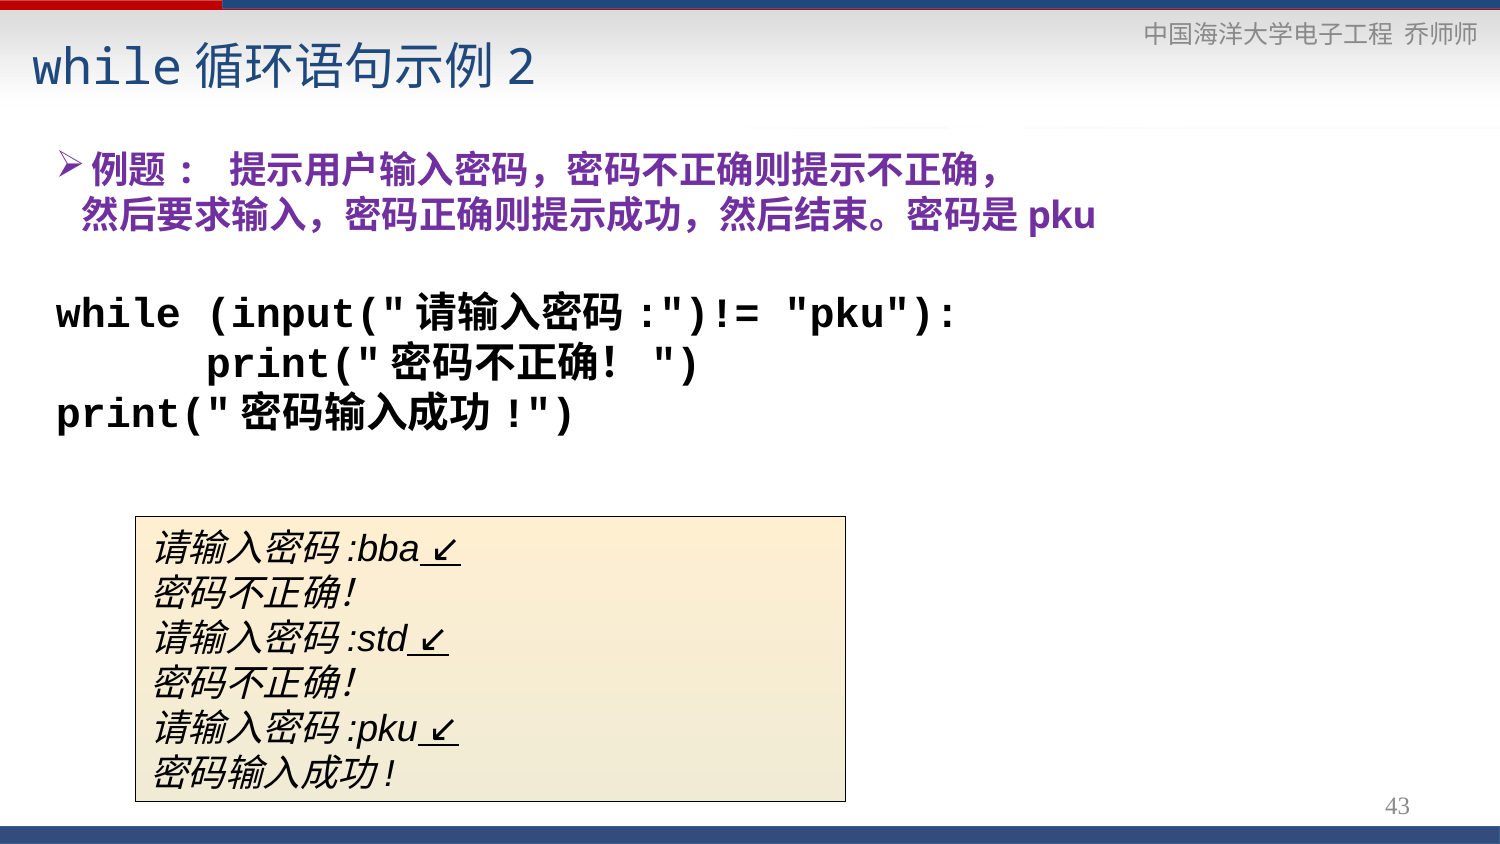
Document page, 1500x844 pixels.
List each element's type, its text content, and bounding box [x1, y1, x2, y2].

text_box 请输入密码:bba ↙ 密码不正确！ 请输入密码:std ↙ 密码不正确！ 请输入密码:pku ↙ 密码输入成功! [135, 516, 846, 802]
text_box 例题: 提示用户输入密码，密码不正确则提示不正确， 然后要求输入，密码正确则提示成功，然后结束。密码是pku while (input("请输入密码:")!= "pku"): print("密码不正确！") print("密码输入成功!") [41, 138, 1447, 444]
slide_number 43 [1074, 782, 1425, 828]
picture [0, 10, 1500, 129]
title while循环语句示例2 [17, 20, 1389, 109]
